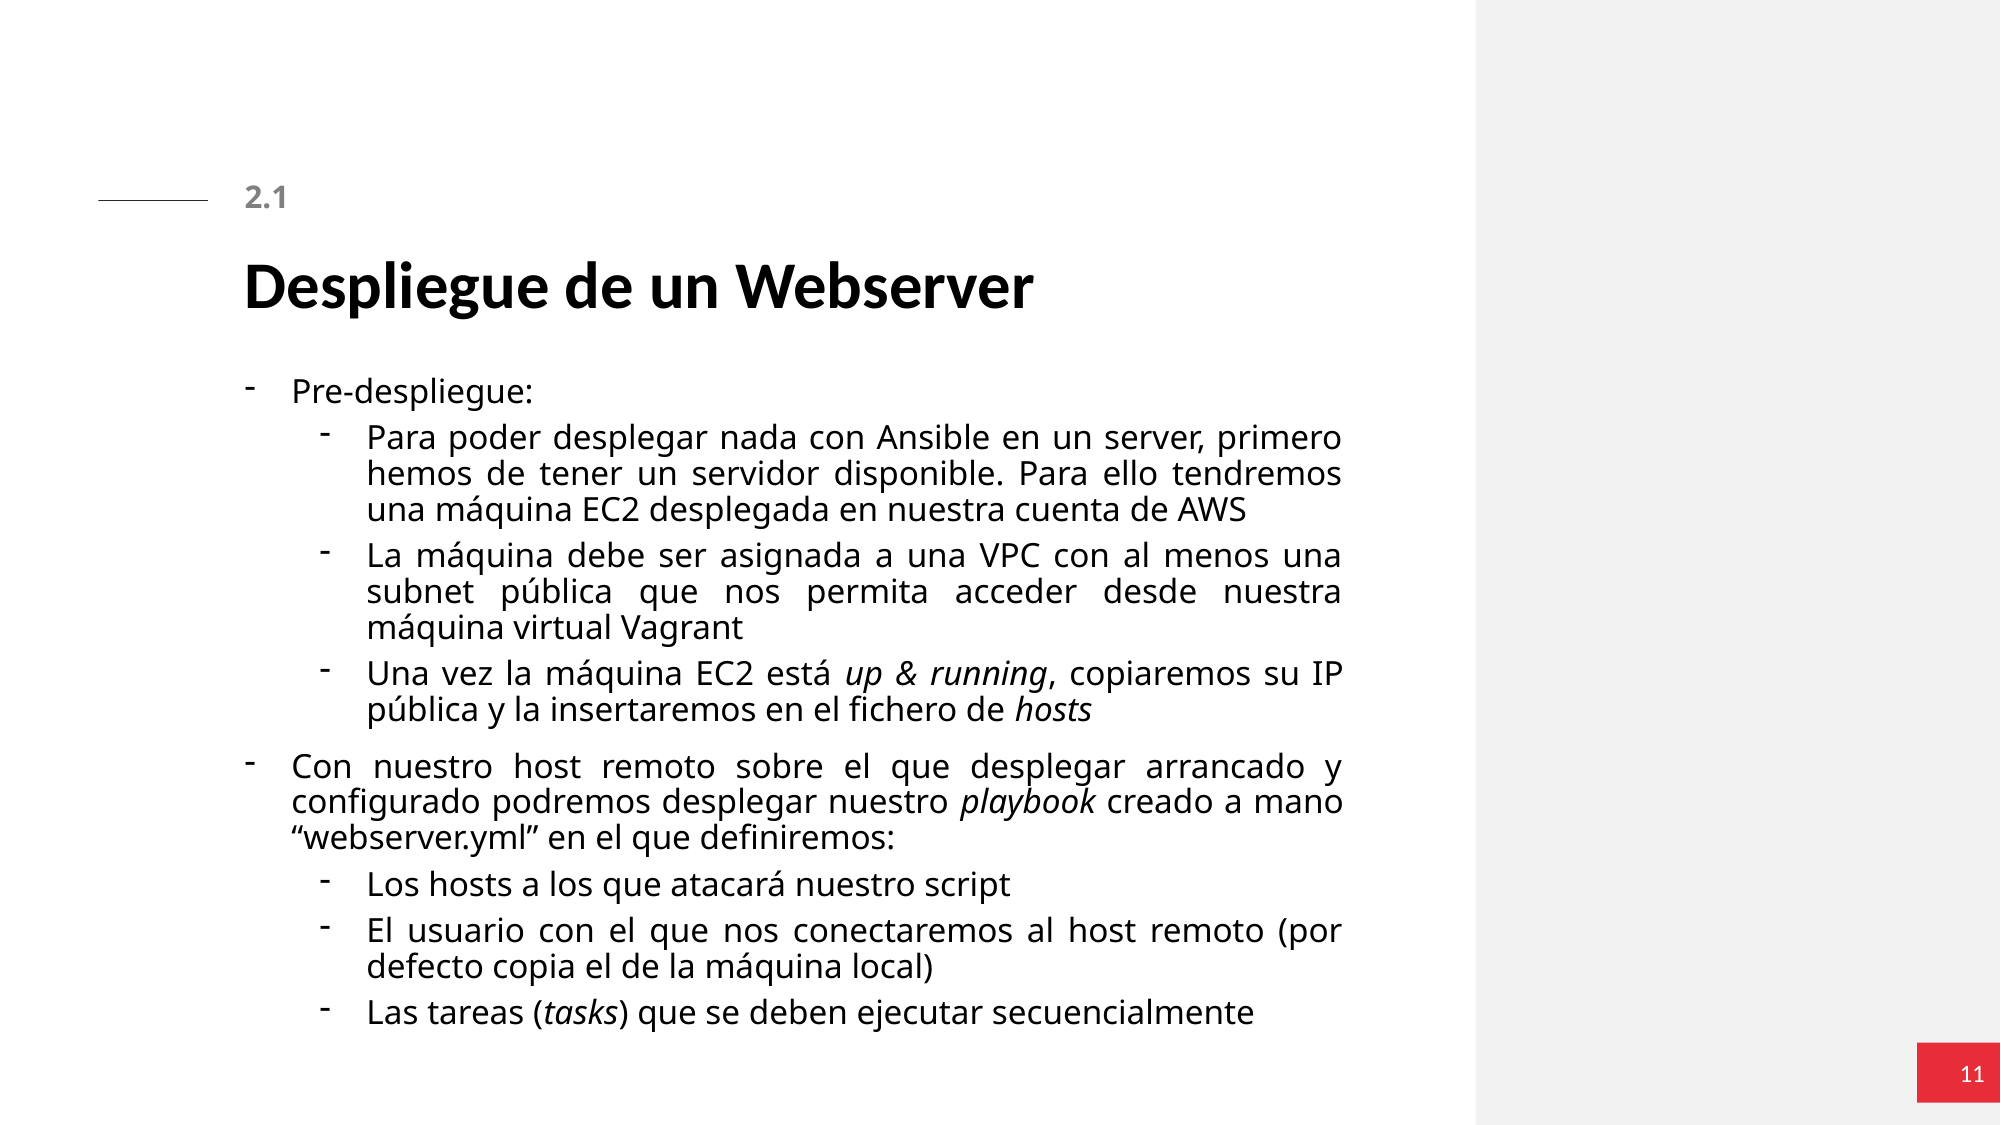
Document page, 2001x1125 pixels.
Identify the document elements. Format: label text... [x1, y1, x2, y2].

slide_number 11 [1917, 1042, 2000, 1103]
title Despliegue de un Webserver [229, 241, 1360, 332]
list 2.1 [229, 174, 607, 224]
list Pre-despliegue: Para poder desplegar nada con Ansible en un server, primero hemos de tener un servidor disponible. Para ello tendremos una máquina EC2 desplegada en nuestra cuenta de AWS La máquina debe ser asignada a una VPC con al menos una subnet pública que nos permita acceder desde nuestra máquina virtual Vagrant Una vez la máquina EC2 está up & running, copiaremos su IP pública y la insertaremos en el fichero de hosts Con nuestro host remoto sobre el que desplegar arrancado y configurado podremos desplegar nuestro playbook creado a mano “webserver.yml” en el que definiremos: Los hosts a los que atacará nuestro script El usuario con el que nos conectaremos al host remoto (por defecto copia el de la máquina local) Las tareas (tasks) que se deben ejecutar secuencialmente [229, 367, 1360, 1125]
